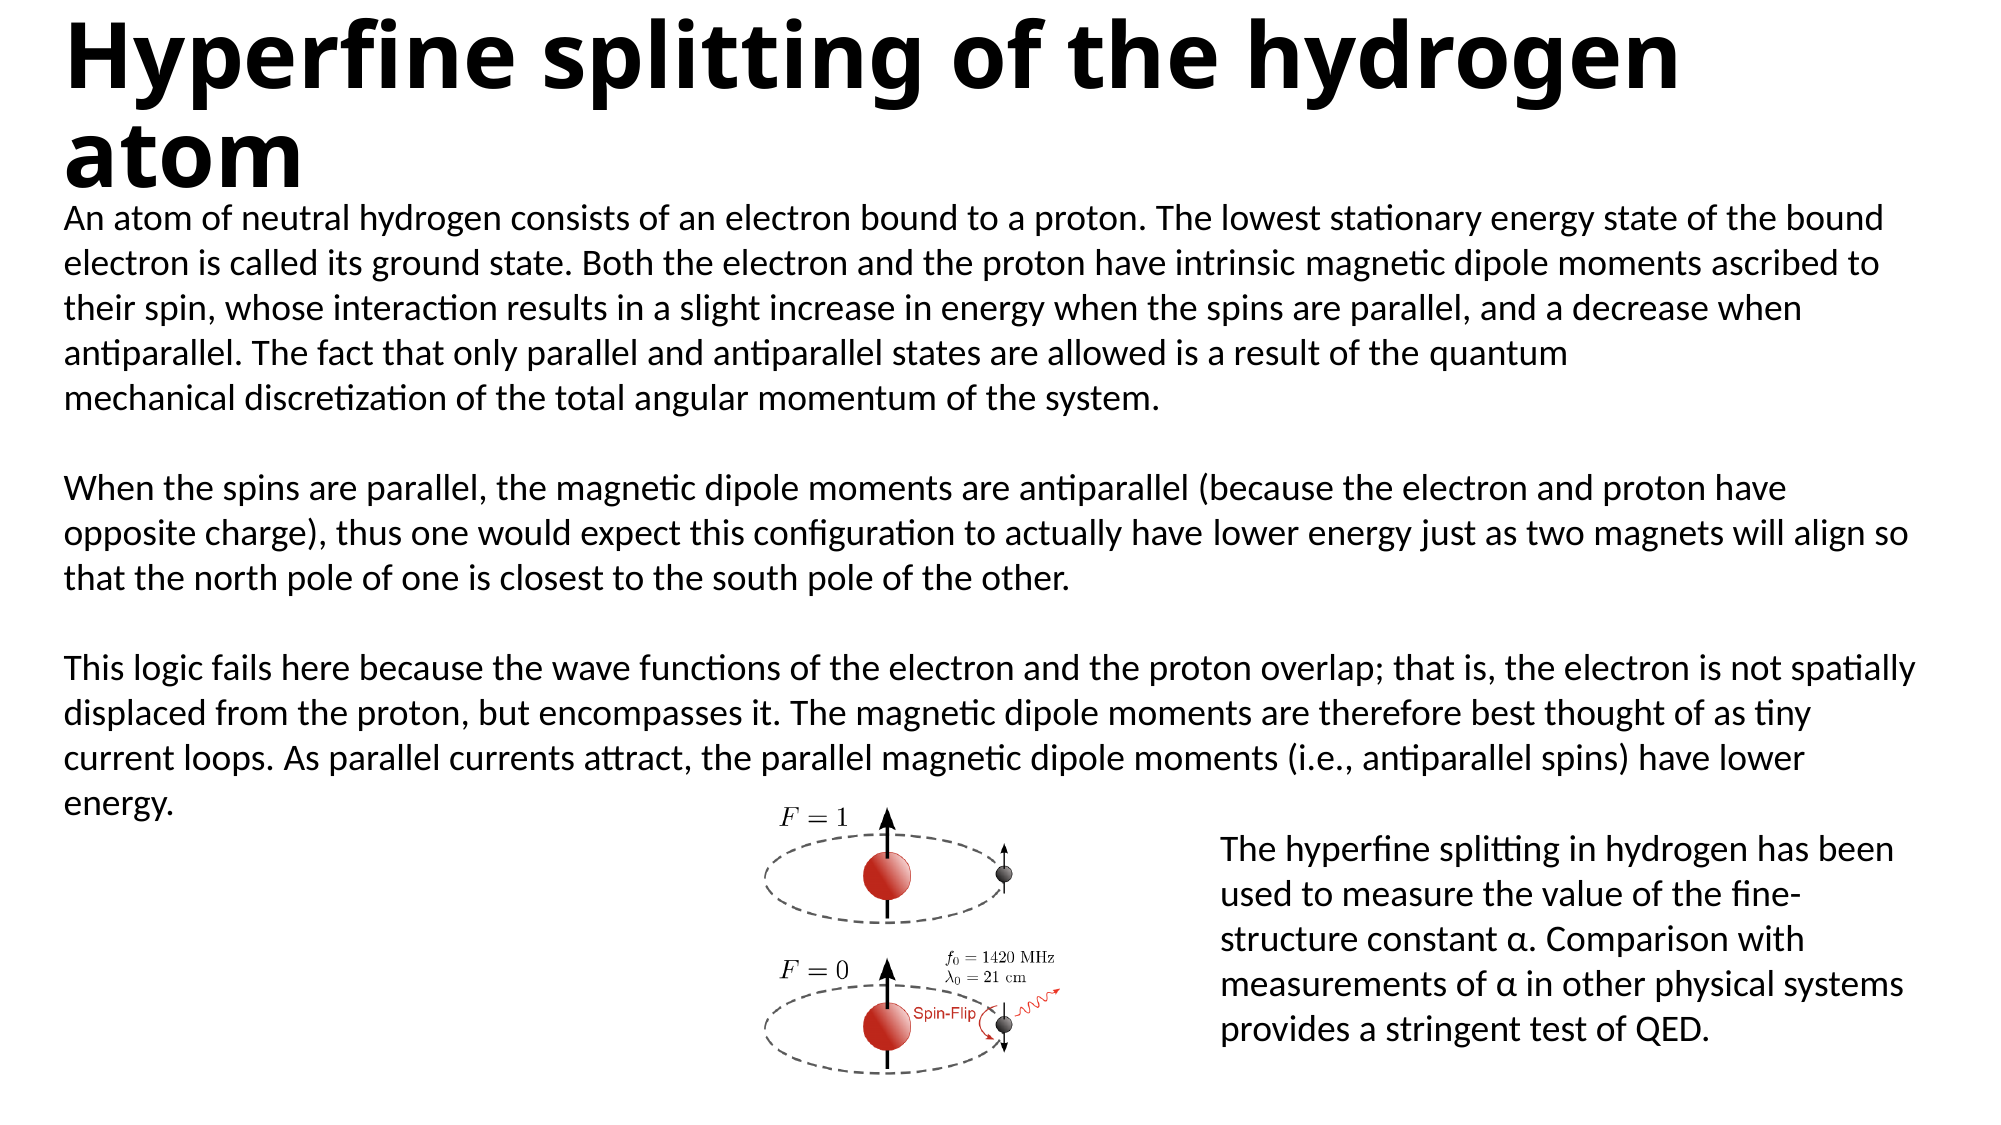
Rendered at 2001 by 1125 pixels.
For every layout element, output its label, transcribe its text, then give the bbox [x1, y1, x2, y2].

text_box The hyperfine splitting in hydrogen has been used to measure the value of the fine-structure constant α. Comparison with measurements of α in other physical systems provides a stringent test of QED. [1205, 816, 1952, 1057]
picture [754, 789, 1068, 1089]
text_box An atom of neutral hydrogen consists of an electron bound to a proton. The lowest stationary energy state of the bound electron is called its ground state. Both the electron and the proton have intrinsic magnetic dipole moments ascribed to their spin, whose interaction results in a slight increase in energy when the spins are parallel, and a decrease when antiparallel. The fact that only parallel and antiparallel states are allowed is a result of the quantum mechanical discretization of the total angular momentum of the system. When the spins are parallel, the magnetic dipole moments are antiparallel (because the electron and proton have opposite charge), thus one would expect this configuration to actually have lower energy just as two magnets will align so that the north pole of one is closest to the south pole of the other. This logic fails here because the wave functions of the electron and the proton overlap; that is, the electron is not spatially displaced from the proton, but encompasses it. The magnetic dipole moments are therefore best thought of as tiny current loops. As parallel currents attract, the parallel magnetic dipole moments (i.e., antiparallel spins) have lower energy. [48, 185, 1939, 831]
text_box Hyperfine splitting of the hydrogen atom [48, 0, 1774, 185]
